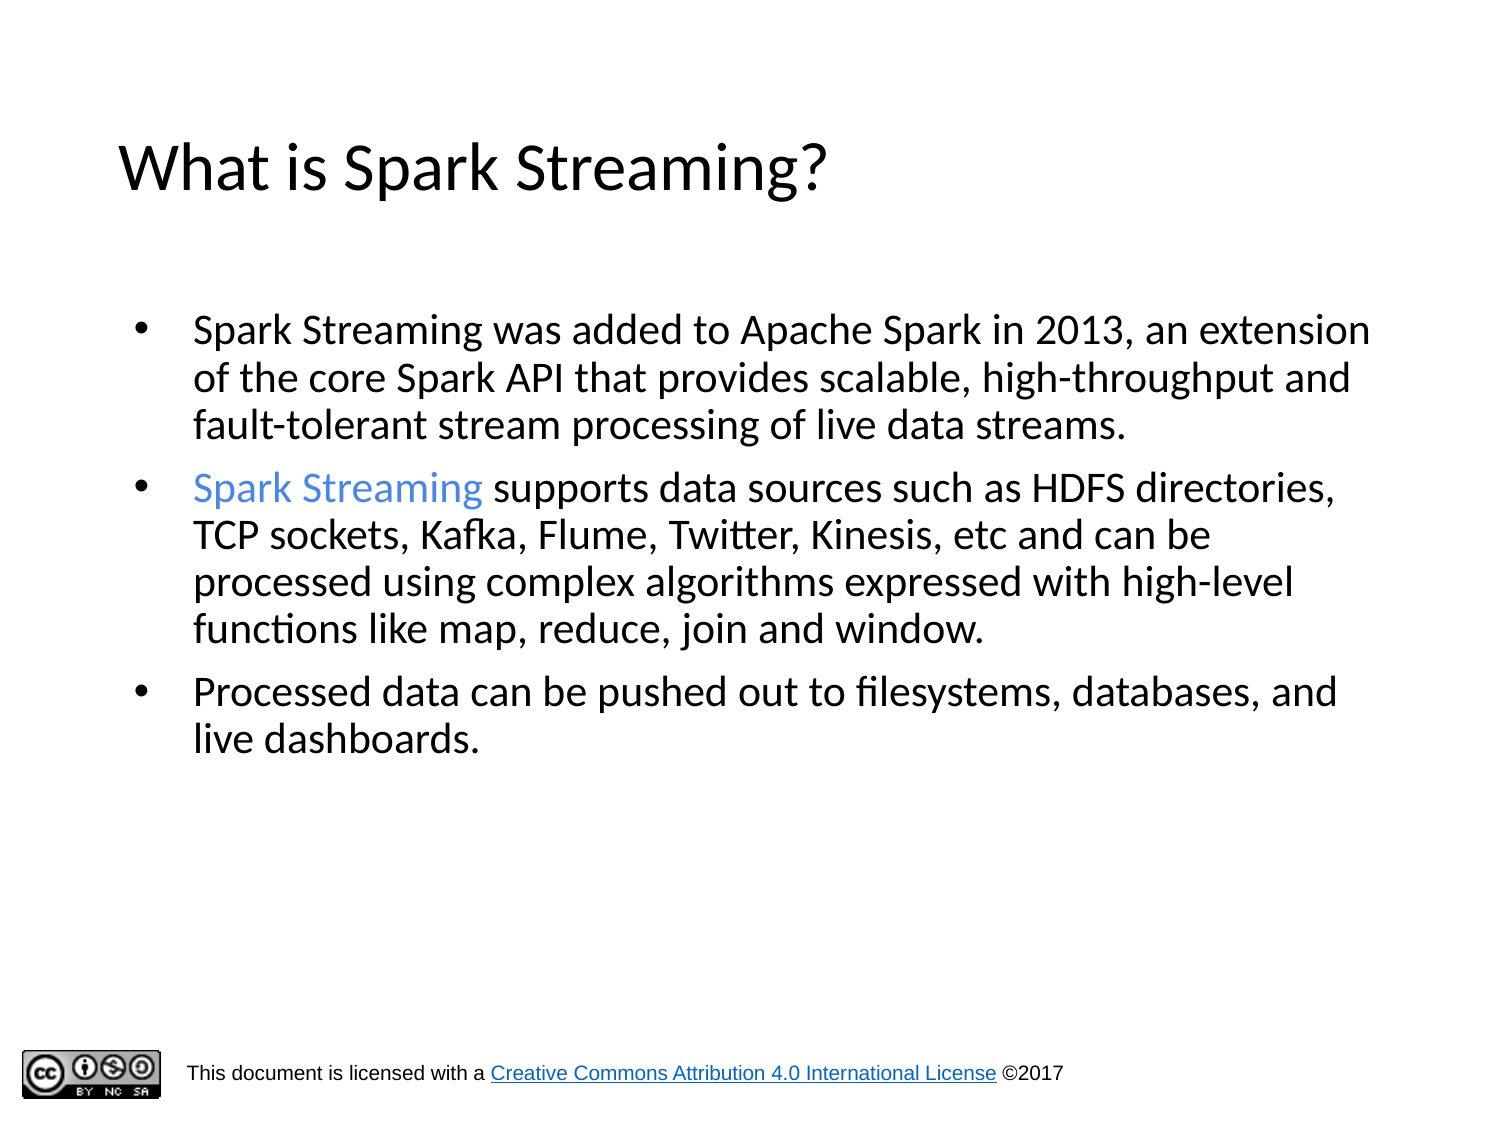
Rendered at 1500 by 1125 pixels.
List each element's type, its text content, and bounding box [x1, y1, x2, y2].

list Spark Streaming was added to Apache Spark in 2013, an extension of the core Spark API that provides scalable, high-throughput and fault-tolerant stream processing of live data streams. Spark Streaming supports data sources such as HDFS directories, TCP sockets, Kafka, Flume, Twitter, Kinesis, etc and can be processed using complex algorithms expressed with high-level functions like map, reduce, join and window. Processed data can be pushed out to filesystems, databases, and live dashboards. [103, 299, 1397, 1014]
title What is Spark Streaming? [103, 59, 1397, 278]
picture [22, 1050, 161, 1099]
